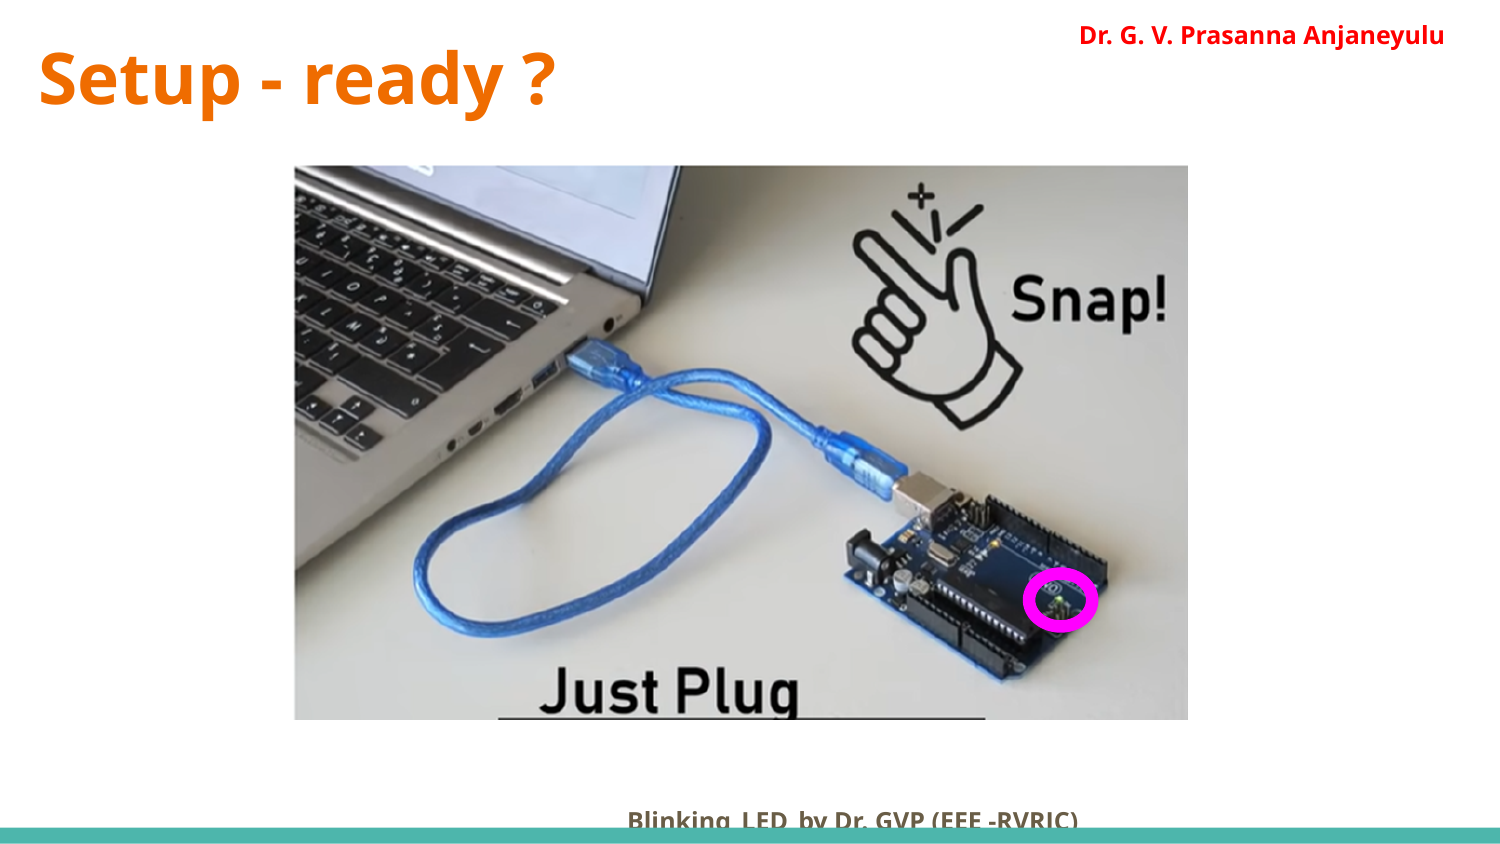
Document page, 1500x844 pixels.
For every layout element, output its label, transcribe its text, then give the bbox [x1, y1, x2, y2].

title Setup - ready ? [23, 18, 1421, 135]
picture [293, 164, 1188, 720]
